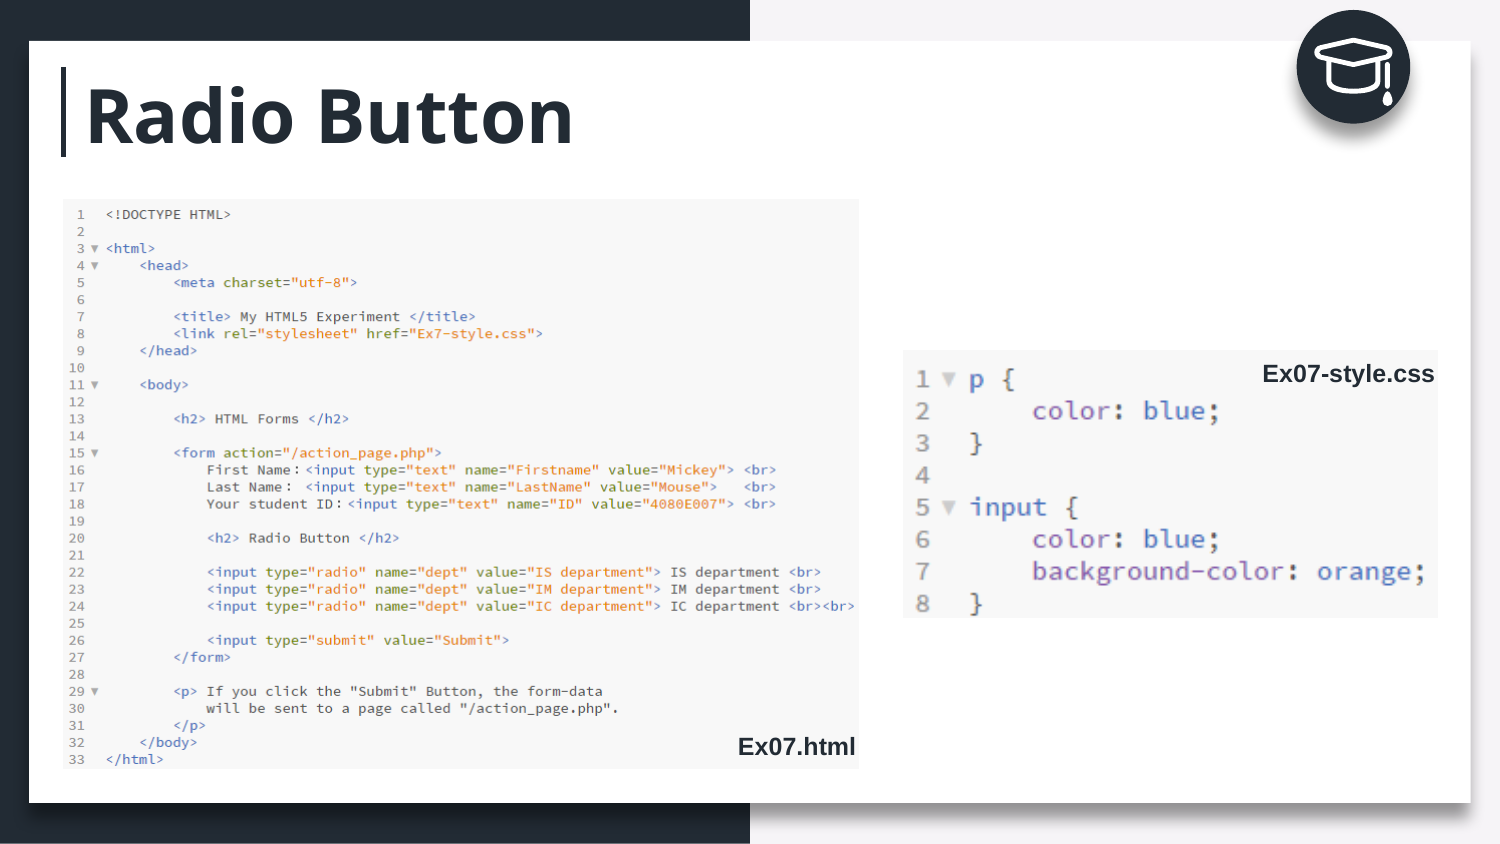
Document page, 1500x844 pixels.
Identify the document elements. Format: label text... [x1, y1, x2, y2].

text_box Radio Button [69, 61, 592, 167]
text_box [63, 199, 873, 769]
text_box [903, 350, 1452, 618]
